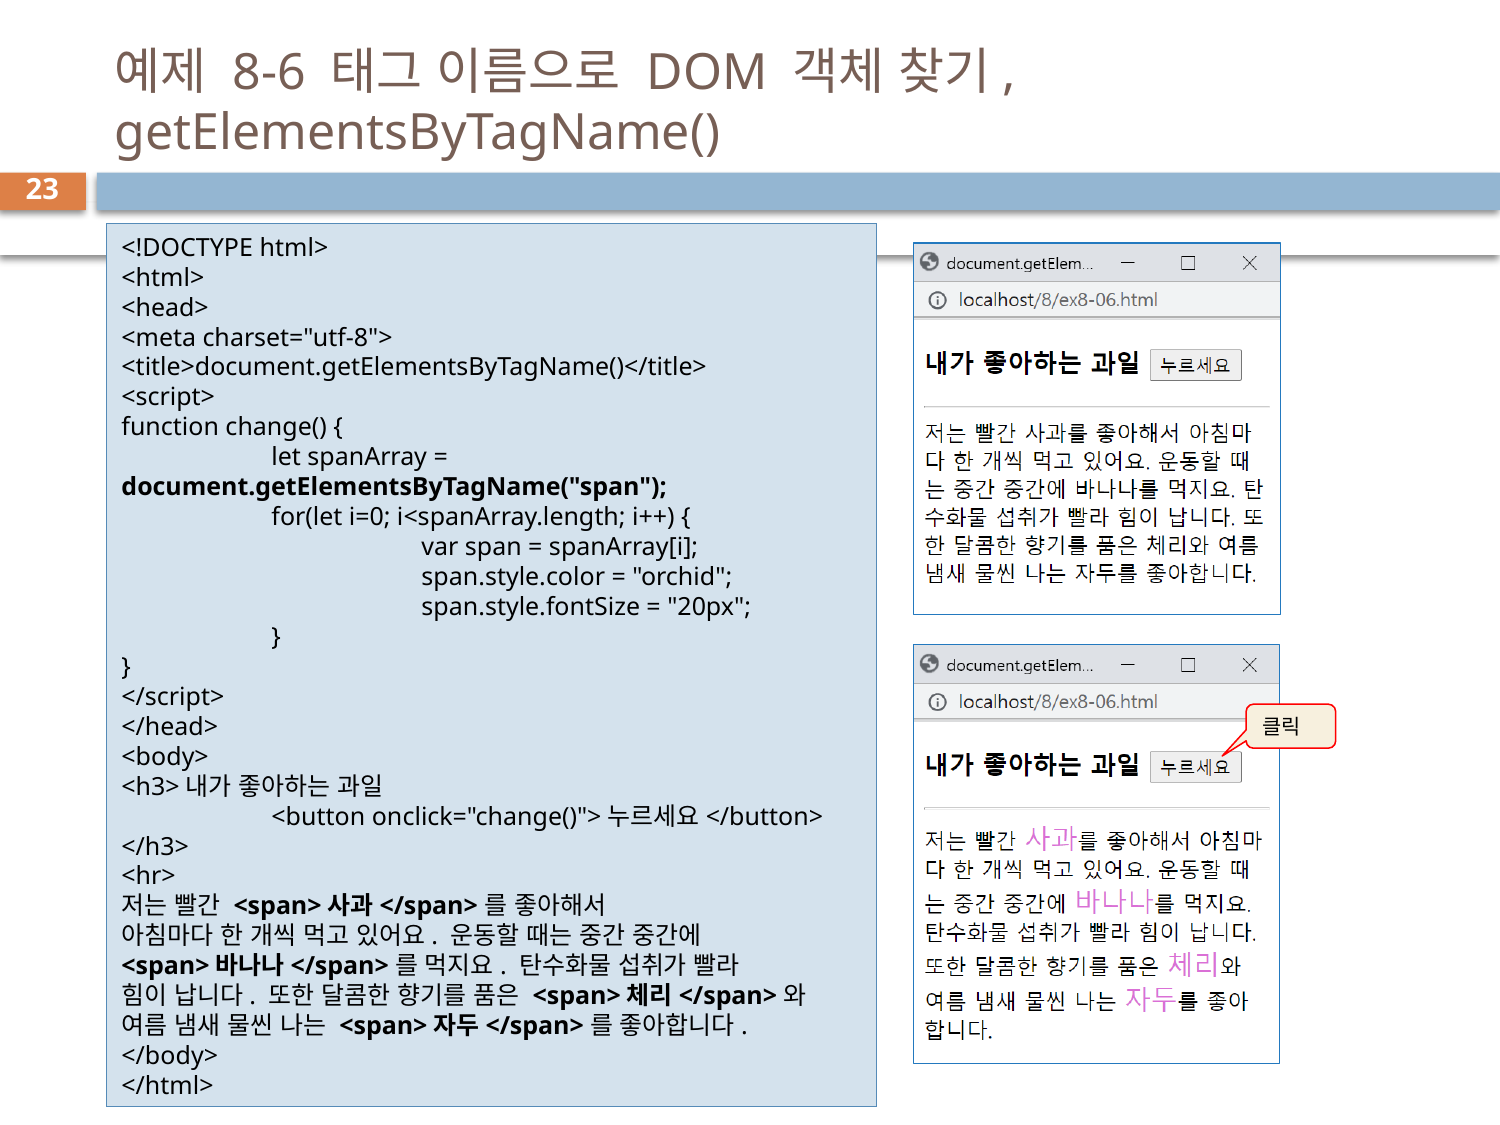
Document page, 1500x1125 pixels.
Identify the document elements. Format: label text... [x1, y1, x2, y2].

picture [913, 243, 1280, 614]
text_box 클릭 [1285, 704, 1336, 749]
text_box <!DOCTYPE html> <html> <head> <meta charset="utf-8"> <title>document.getElementsByTagName()</title> <script> function change() { let spanArray = document.getElementsByTagName("span"); for(let i=0; i<spanArray.length; i++) { var span = spanArray[i]; span.style.color = "orchid"; span.style.fontSize = "20px"; } } </script> </head> <body> <h3>내가 좋아하는 과일 <button onclick="change()">누르세요</button> </h3> <hr> 저는 빨간 <span>사과</span>를 좋아해서 아침마다 한 개씩 먹고 있어요. 운동할 때는 중간 중간에 <span>바나나</span>를 먹지요. 탄수화물 섭취가 빨라 힘이 납니다. 또한 달콤한 향기를 품은 <span>체리</span>와 여름 냄새 물씬 나는 <span>자두</span>를 좋아합니다. </body> </html> [106, 223, 877, 1107]
title 예제 8-6 태그 이름으로 DOM 객체 찾기, getElementsByTagName() [99, 37, 1438, 161]
picture [913, 644, 1280, 1064]
slide_number 23 [0, 170, 87, 211]
